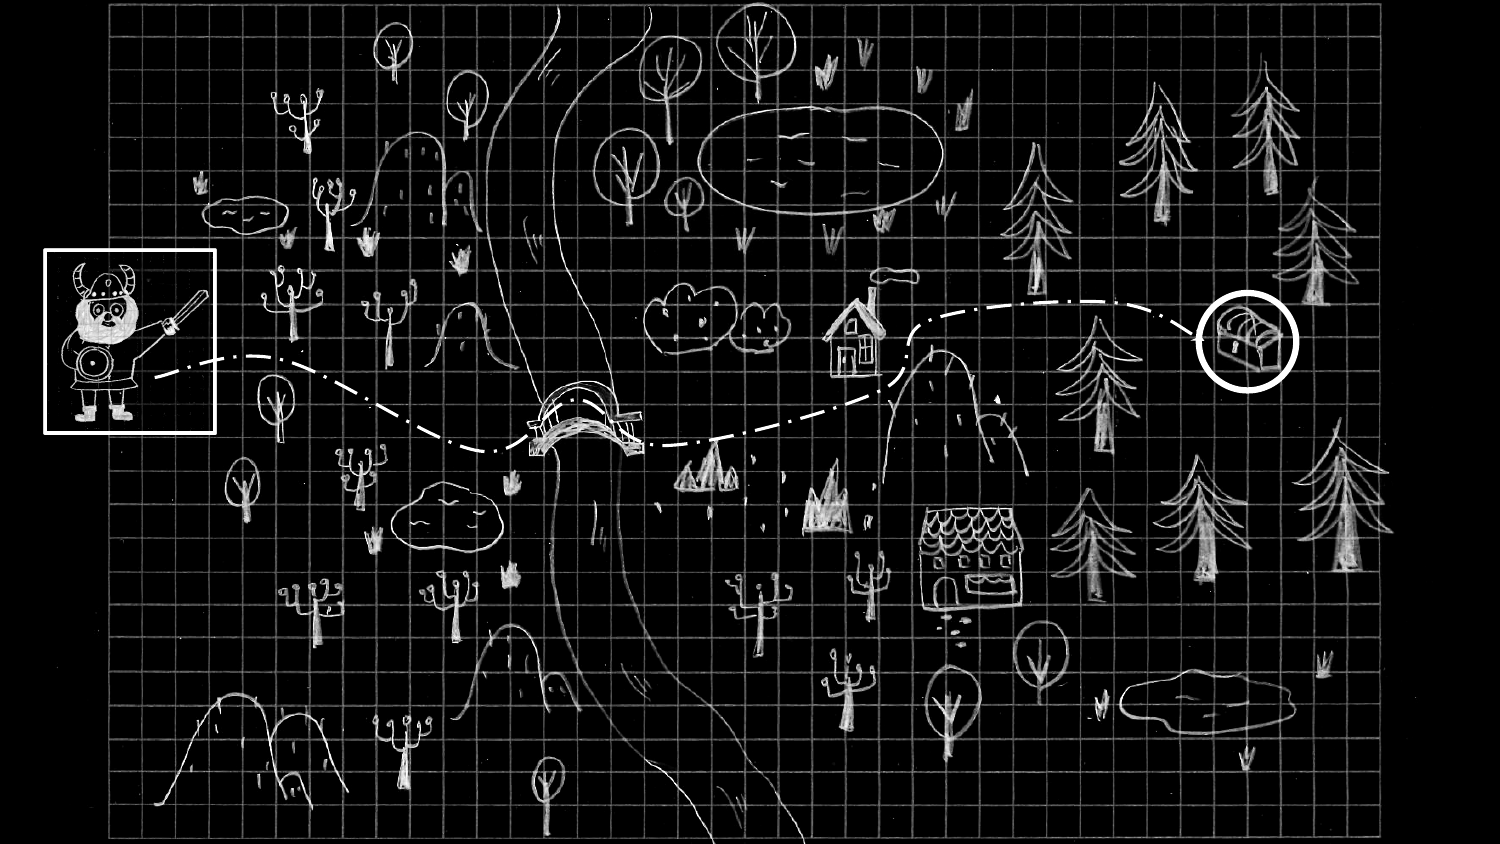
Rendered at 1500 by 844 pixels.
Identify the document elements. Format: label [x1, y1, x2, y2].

text_box [44, 251, 214, 432]
picture [46, 0, 1454, 844]
